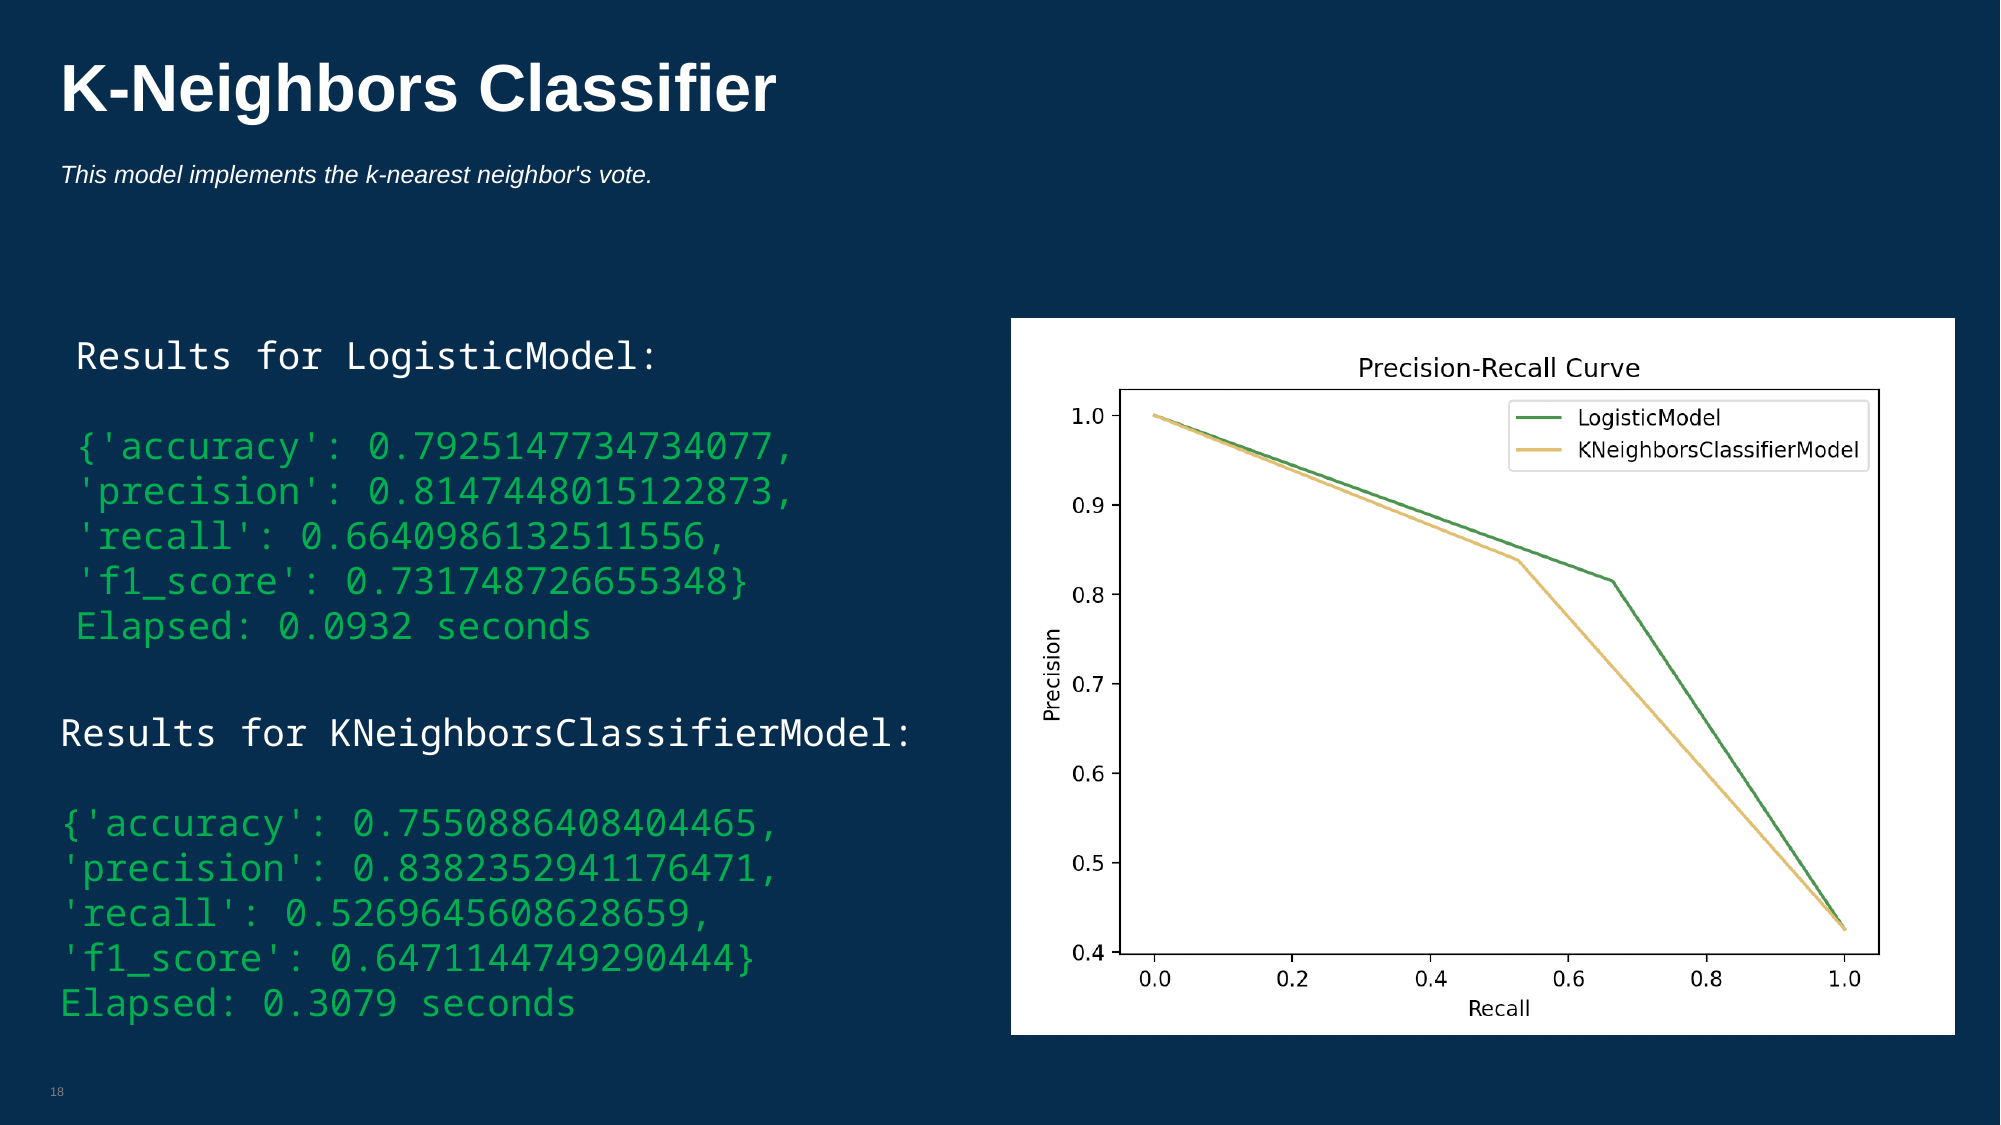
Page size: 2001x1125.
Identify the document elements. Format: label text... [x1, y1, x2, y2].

picture [1011, 317, 1956, 1036]
text_box Results for LogisticModel: {'accuracy': 0.7925147734734077, 'precision': 0.8147448015122873, 'recall': 0.6640986132511556, 'f1_score': 0.731748726655348} Elapsed: 0.0932 seconds [60, 324, 1000, 655]
title K-Neighbors Classifier [45, 37, 1957, 128]
slide_number 18 [17, 1074, 73, 1108]
text_box This model implements the k-nearest neighbor's vote. [44, 143, 1057, 204]
text_box Results for KNeighborsClassifierModel: {'accuracy': 0.7550886408404465, 'precision': 0.8382352941176471, 'recall': 0.5269645608628659, 'f1_score': 0.6471144749290444} Elapsed: 0.3079 seconds [44, 701, 1011, 1032]
